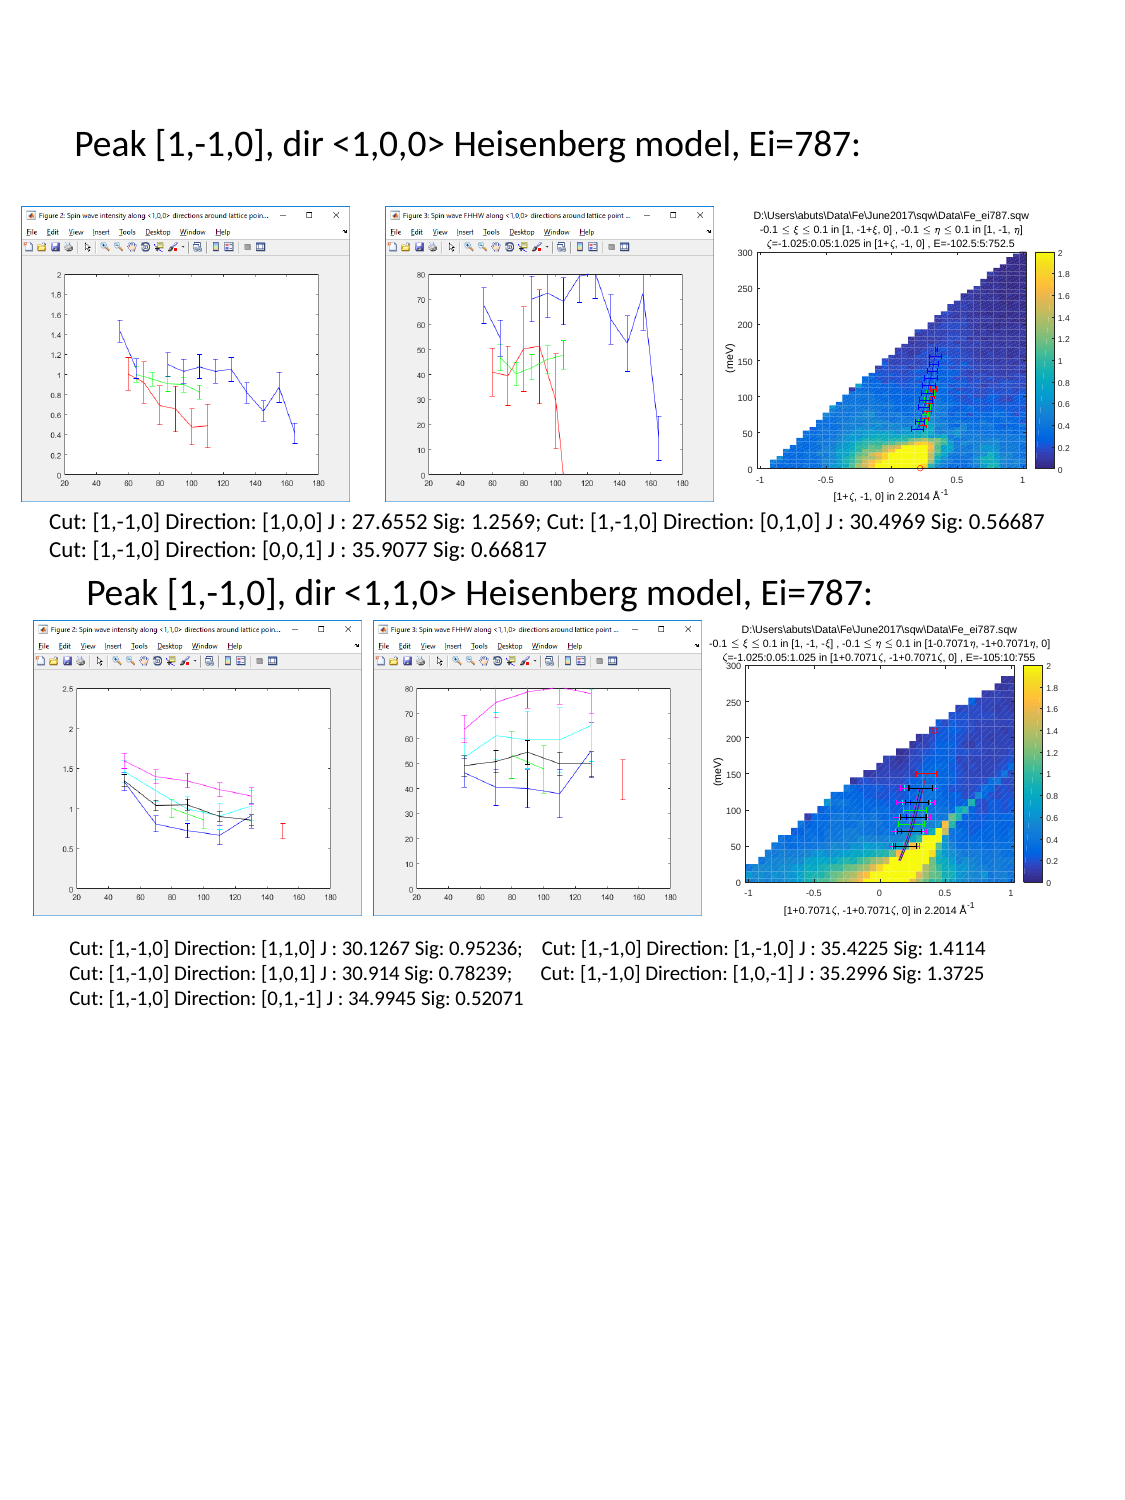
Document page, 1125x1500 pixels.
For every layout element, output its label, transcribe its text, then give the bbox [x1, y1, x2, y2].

text_box Peak [1,-1,0], dir <1,0,0> Heisenberg model, Ei=787: [59, 112, 878, 172]
text_box Cut: [1,-1,0] Direction: [1,1,0] J : 30.1267 Sig: 0.95236; Cut: [1,-1,0] Direction: [1,-1,0] J : 35.4225 Sig: 1.4114 Cut: [1,-1,0] Direction: [1,0,1] J : 30.914 Sig: 0.78239; Cut: [1,-1,0] Direction: [1,0,-1] J : 35.2996 Sig: 1.3725 Cut: [1,-1,0] Direction: [0,1,-1] J : 34.9945 Sig: 0.52071 [54, 927, 1071, 1017]
text_box Cut: [1,-1,0] Direction: [1,0,0] J : 27.6552 Sig: 1.2569; Cut: [1,-1,0] Direction: [0,1,0] J : 30.4969 Sig: 0.56687 Cut: [1,-1,0] Direction: [0,0,1] J : 35.9077 Sig: 0.66817 [34, 499, 1063, 569]
picture [33, 619, 362, 916]
picture [385, 206, 1107, 503]
picture [21, 206, 351, 503]
picture [373, 619, 1095, 916]
text_box Peak [1,-1,0], dir <1,1,0> Heisenberg model, Ei=787: [71, 560, 889, 621]
